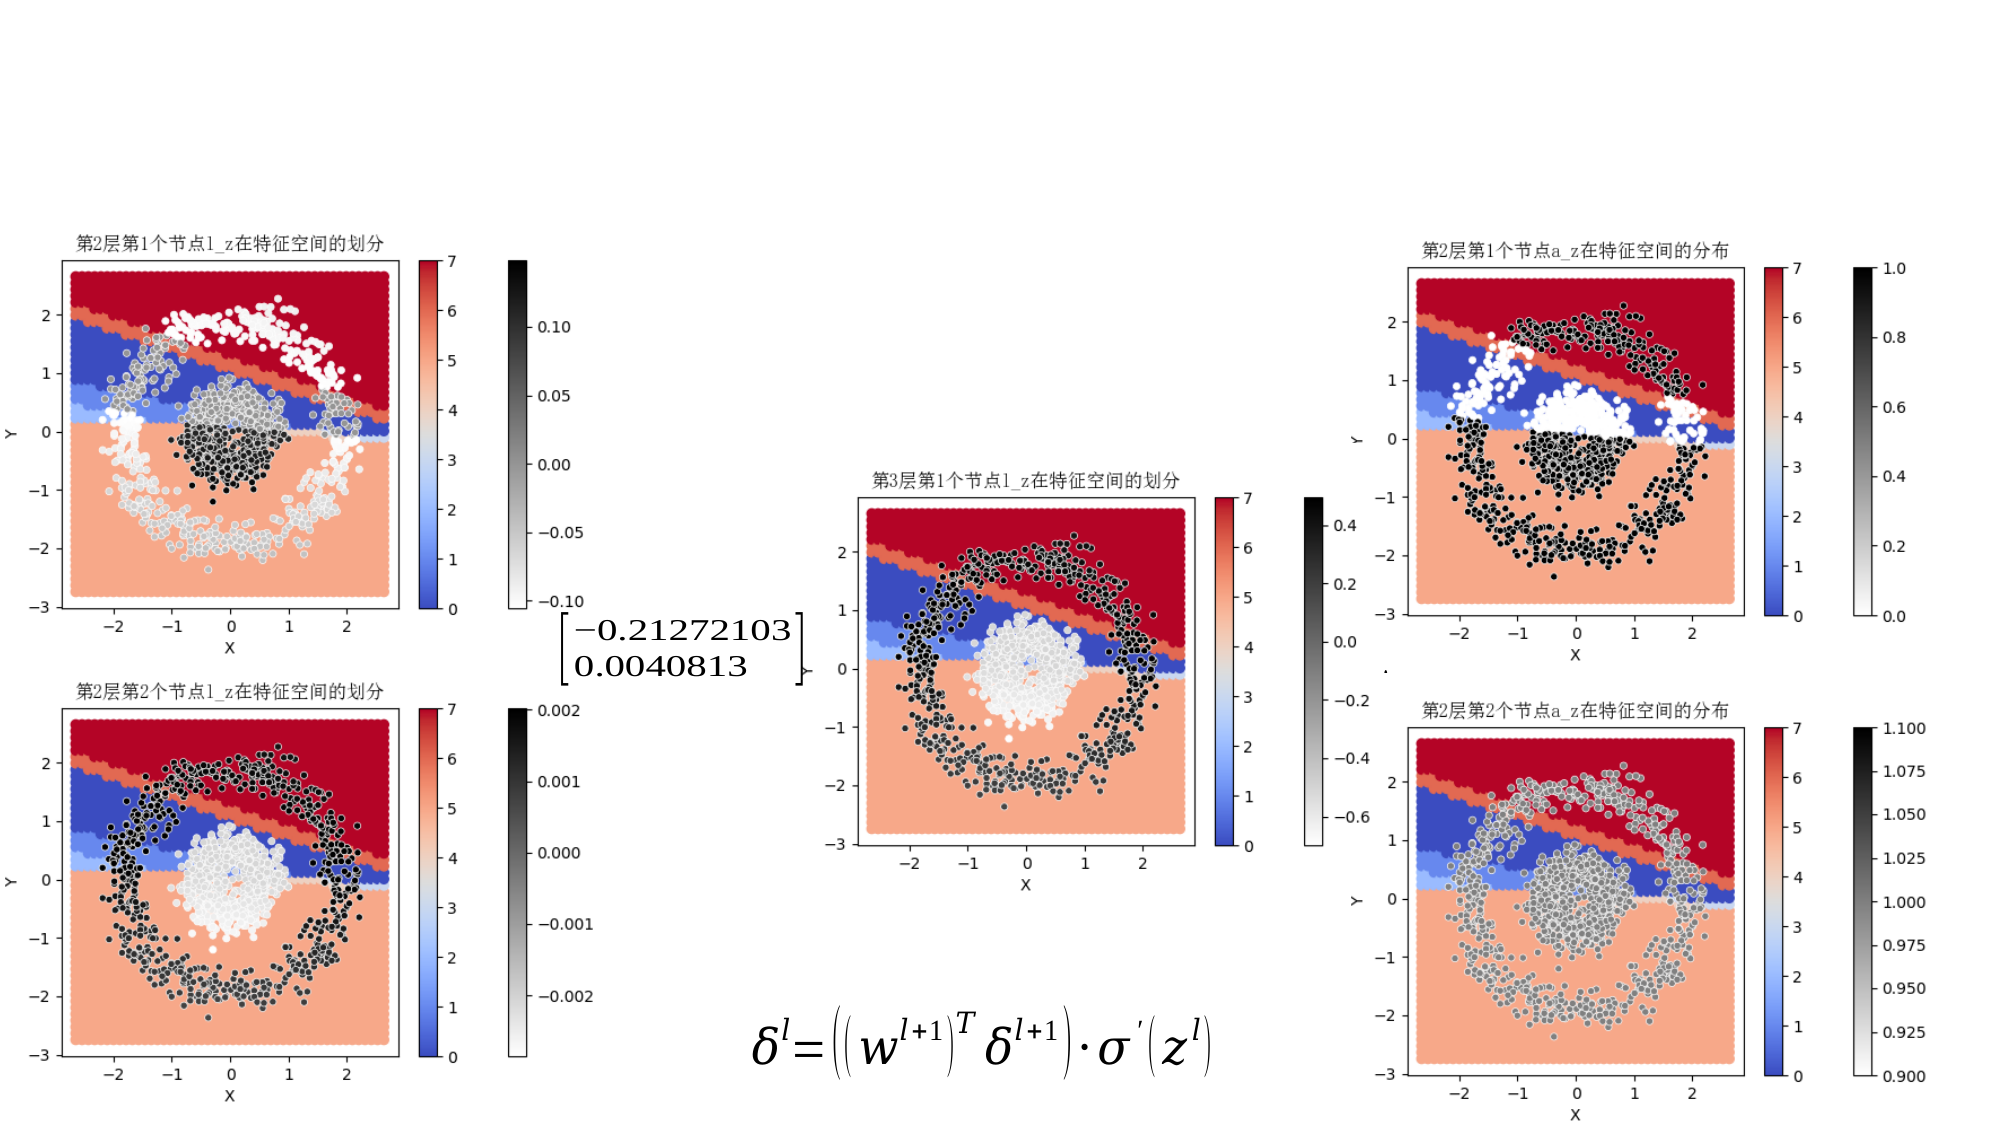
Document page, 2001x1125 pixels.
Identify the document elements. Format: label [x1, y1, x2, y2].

picture [0, 206, 655, 1107]
picture [791, 212, 2000, 1125]
